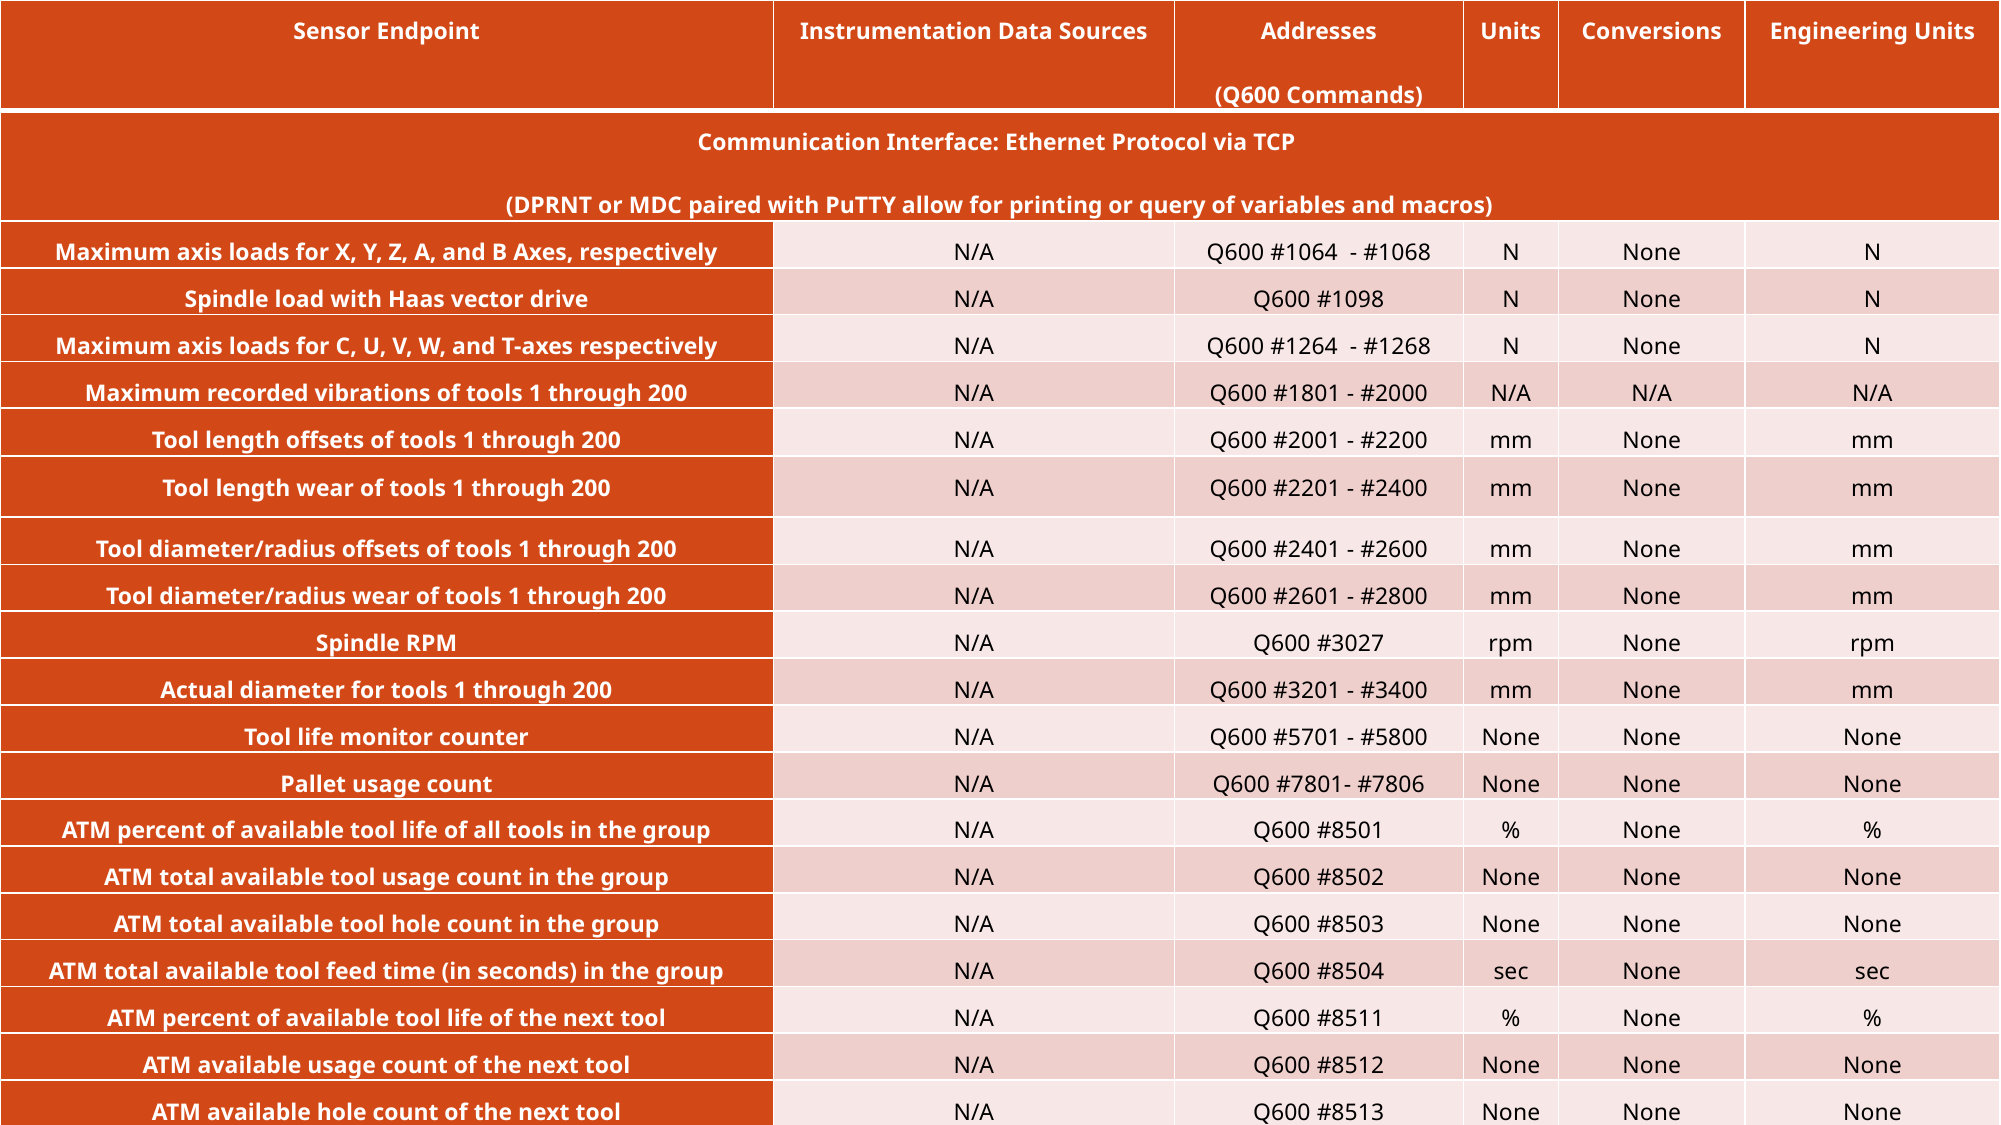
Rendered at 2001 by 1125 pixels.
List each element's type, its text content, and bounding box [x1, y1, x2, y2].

table_cell N/A [774, 659, 1174, 704]
table_cell N/A [774, 409, 1174, 455]
table_cell None [1559, 1034, 1744, 1079]
table_cell ATM total available tool usage count in the group [1, 847, 773, 892]
table_cell None [1559, 894, 1744, 939]
table_cell None [1746, 753, 1999, 798]
table_header Sensor Endpoint [1, 1, 773, 108]
table_cell Pallet usage count [1, 753, 773, 798]
table_cell Tool length wear of tools 1 through 200 [1, 457, 773, 516]
table_cell N [1746, 222, 1999, 267]
table_cell None [1559, 269, 1744, 314]
table_cell None [1559, 987, 1744, 1032]
table_cell % [1746, 800, 1999, 845]
table_cell None [1559, 940, 1744, 986]
table_cell mm [1464, 565, 1558, 610]
table_header Instrumentation Data Sources [774, 1, 1174, 108]
table_cell ATM total available tool hole count in the group [1, 894, 773, 939]
table_cell Q600 #1064 - #1068 [1175, 222, 1463, 267]
table_header Engineering Units [1746, 1, 1999, 108]
table_cell mm [1746, 457, 1999, 516]
table_cell N/A [1746, 362, 1999, 407]
table_cell Q600 #2401 - #2600 [1175, 518, 1463, 564]
table_cell N/A [774, 753, 1174, 798]
table_cell Tool life monitor counter [1, 706, 773, 751]
table_cell None [1746, 1081, 1999, 1125]
table_cell mm [1746, 518, 1999, 564]
table_cell None [1559, 222, 1744, 267]
table_cell Q600 #8511 [1175, 987, 1463, 1032]
table_cell Maximum recorded vibrations of tools 1 through 200 [1, 362, 773, 407]
table_cell None [1559, 847, 1744, 892]
table_cell Q600 #8512 [1175, 1034, 1463, 1079]
table_cell Q600 #3201 - #3400 [1175, 659, 1463, 704]
table_cell Spindle RPM [1, 612, 773, 657]
table_cell Q600 #1264 - #1268 [1175, 315, 1463, 361]
table_cell N/A [774, 987, 1174, 1032]
table_cell Q600 #2001 - #2200 [1175, 409, 1463, 455]
table_cell Q600 #3027 [1175, 612, 1463, 657]
table_cell Q600 #1801 - #2000 [1175, 362, 1463, 407]
table_cell N/A [774, 1034, 1174, 1079]
table_cell Tool diameter/radius offsets of tools 1 through 200 [1, 518, 773, 564]
table_cell Q600 #8502 [1175, 847, 1463, 892]
table_header Addresses (Q600 Commands) [1175, 1, 1463, 108]
table_cell Q600 #8501 [1175, 800, 1463, 845]
table_cell ATM available usage count of the next tool [1, 1034, 773, 1079]
table_cell N/A [774, 894, 1174, 939]
table_cell None [1464, 847, 1558, 892]
table_cell N/A [774, 518, 1174, 564]
table_cell % [1464, 987, 1558, 1032]
table_cell None [1559, 315, 1744, 361]
table_cell None [1464, 1081, 1558, 1125]
table_cell N/A [774, 612, 1174, 657]
table_cell Q600 #5701 - #5800 [1175, 706, 1463, 751]
table_cell ATM percent of available tool life of the next tool [1, 987, 773, 1032]
table_cell None [1464, 894, 1558, 939]
table_cell ATM percent of available tool life of all tools in the group [1, 800, 773, 845]
table_cell mm [1464, 518, 1558, 564]
table_cell Actual diameter for tools 1 through 200 [1, 659, 773, 704]
table_cell N/A [1559, 362, 1744, 407]
table_cell None [1559, 518, 1744, 564]
table_cell None [1559, 565, 1744, 610]
table_cell N/A [774, 1081, 1174, 1125]
table_cell N/A [774, 222, 1174, 267]
table_cell Q600 #1098 [1175, 269, 1463, 314]
table_cell Q600 #2201 - #2400 [1175, 457, 1463, 516]
table_header Units [1464, 1, 1558, 108]
table_cell N/A [774, 315, 1174, 361]
table_cell N/A [774, 800, 1174, 845]
table_cell mm [1464, 457, 1558, 516]
table_cell N [1464, 315, 1558, 361]
table_cell Spindle load with Haas vector drive [1, 269, 773, 314]
table_cell Maximum axis loads for X, Y, Z, A, and B Axes, respectively [1, 222, 773, 267]
table_cell Q600 #8513 [1175, 1081, 1463, 1125]
table_cell sec [1746, 940, 1999, 986]
table_cell None [1559, 457, 1744, 516]
table_cell N/A [774, 706, 1174, 751]
table_cell N/A [774, 940, 1174, 986]
table_cell Tool diameter/radius wear of tools 1 through 200 [1, 565, 773, 610]
table_cell None [1746, 1034, 1999, 1079]
table_cell Q600 #7801- #7806 [1175, 753, 1463, 798]
table_cell rpm [1464, 612, 1558, 657]
table_cell None [1464, 1034, 1558, 1079]
table_cell mm [1746, 565, 1999, 610]
table_header Conversions [1559, 1, 1744, 108]
table_cell Q600 #8504 [1175, 940, 1463, 986]
table_cell None [1746, 894, 1999, 939]
table_cell N [1464, 222, 1558, 267]
table_cell Communication Interface: Ethernet Protocol via TCP (DPRNT or MDC paired with PuTTY allow for printing or query of variables and macros) [1, 113, 1999, 220]
table_cell mm [1464, 659, 1558, 704]
table_cell N/A [774, 457, 1174, 516]
table_cell % [1464, 800, 1558, 845]
table_cell Tool length offsets of tools 1 through 200 [1, 409, 773, 455]
table_cell None [1559, 1081, 1744, 1125]
table_cell None [1559, 753, 1744, 798]
table_cell N [1746, 315, 1999, 361]
table_cell Q600 #2601 - #2800 [1175, 565, 1463, 610]
table_cell None [1559, 659, 1744, 704]
table_cell None [1464, 706, 1558, 751]
table_cell None [1559, 706, 1744, 751]
table_cell ATM total available tool feed time (in seconds) in the group [1, 940, 773, 986]
table_cell sec [1464, 940, 1558, 986]
table_cell N/A [774, 565, 1174, 610]
table_cell mm [1746, 659, 1999, 704]
table_cell None [1746, 847, 1999, 892]
table_cell N [1746, 269, 1999, 314]
table_cell Q600 #8503 [1175, 894, 1463, 939]
table_cell None [1559, 409, 1744, 455]
table_cell N/A [774, 362, 1174, 407]
table_cell N/A [774, 847, 1174, 892]
table_cell % [1746, 987, 1999, 1032]
table_cell rpm [1746, 612, 1999, 657]
table_cell N/A [774, 269, 1174, 314]
table_cell None [1746, 706, 1999, 751]
table_cell mm [1464, 409, 1558, 455]
table_cell mm [1746, 409, 1999, 455]
table_cell None [1559, 800, 1744, 845]
table_cell None [1464, 753, 1558, 798]
table_cell None [1559, 612, 1744, 657]
table_cell Maximum axis loads for C, U, V, W, and T-axes respectively [1, 315, 773, 361]
table_cell N [1464, 269, 1558, 314]
table_cell ATM available hole count of the next tool [1, 1081, 773, 1125]
table_cell N/A [1464, 362, 1558, 407]
